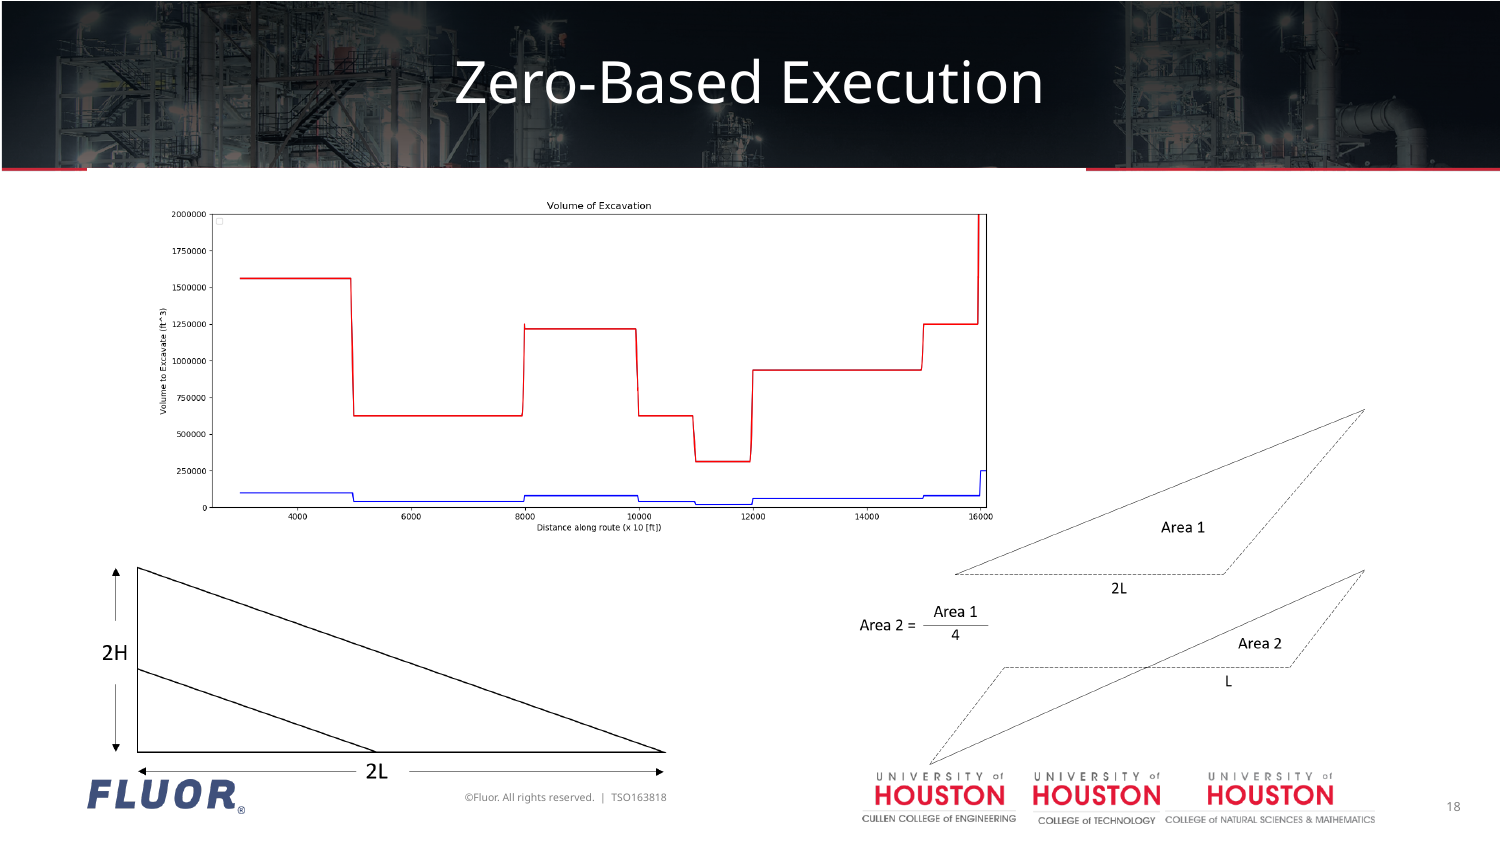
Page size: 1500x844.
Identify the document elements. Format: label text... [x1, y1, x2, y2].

picture [1, 1, 1500, 844]
title Zero-Based Execution [75, 9, 1425, 150]
